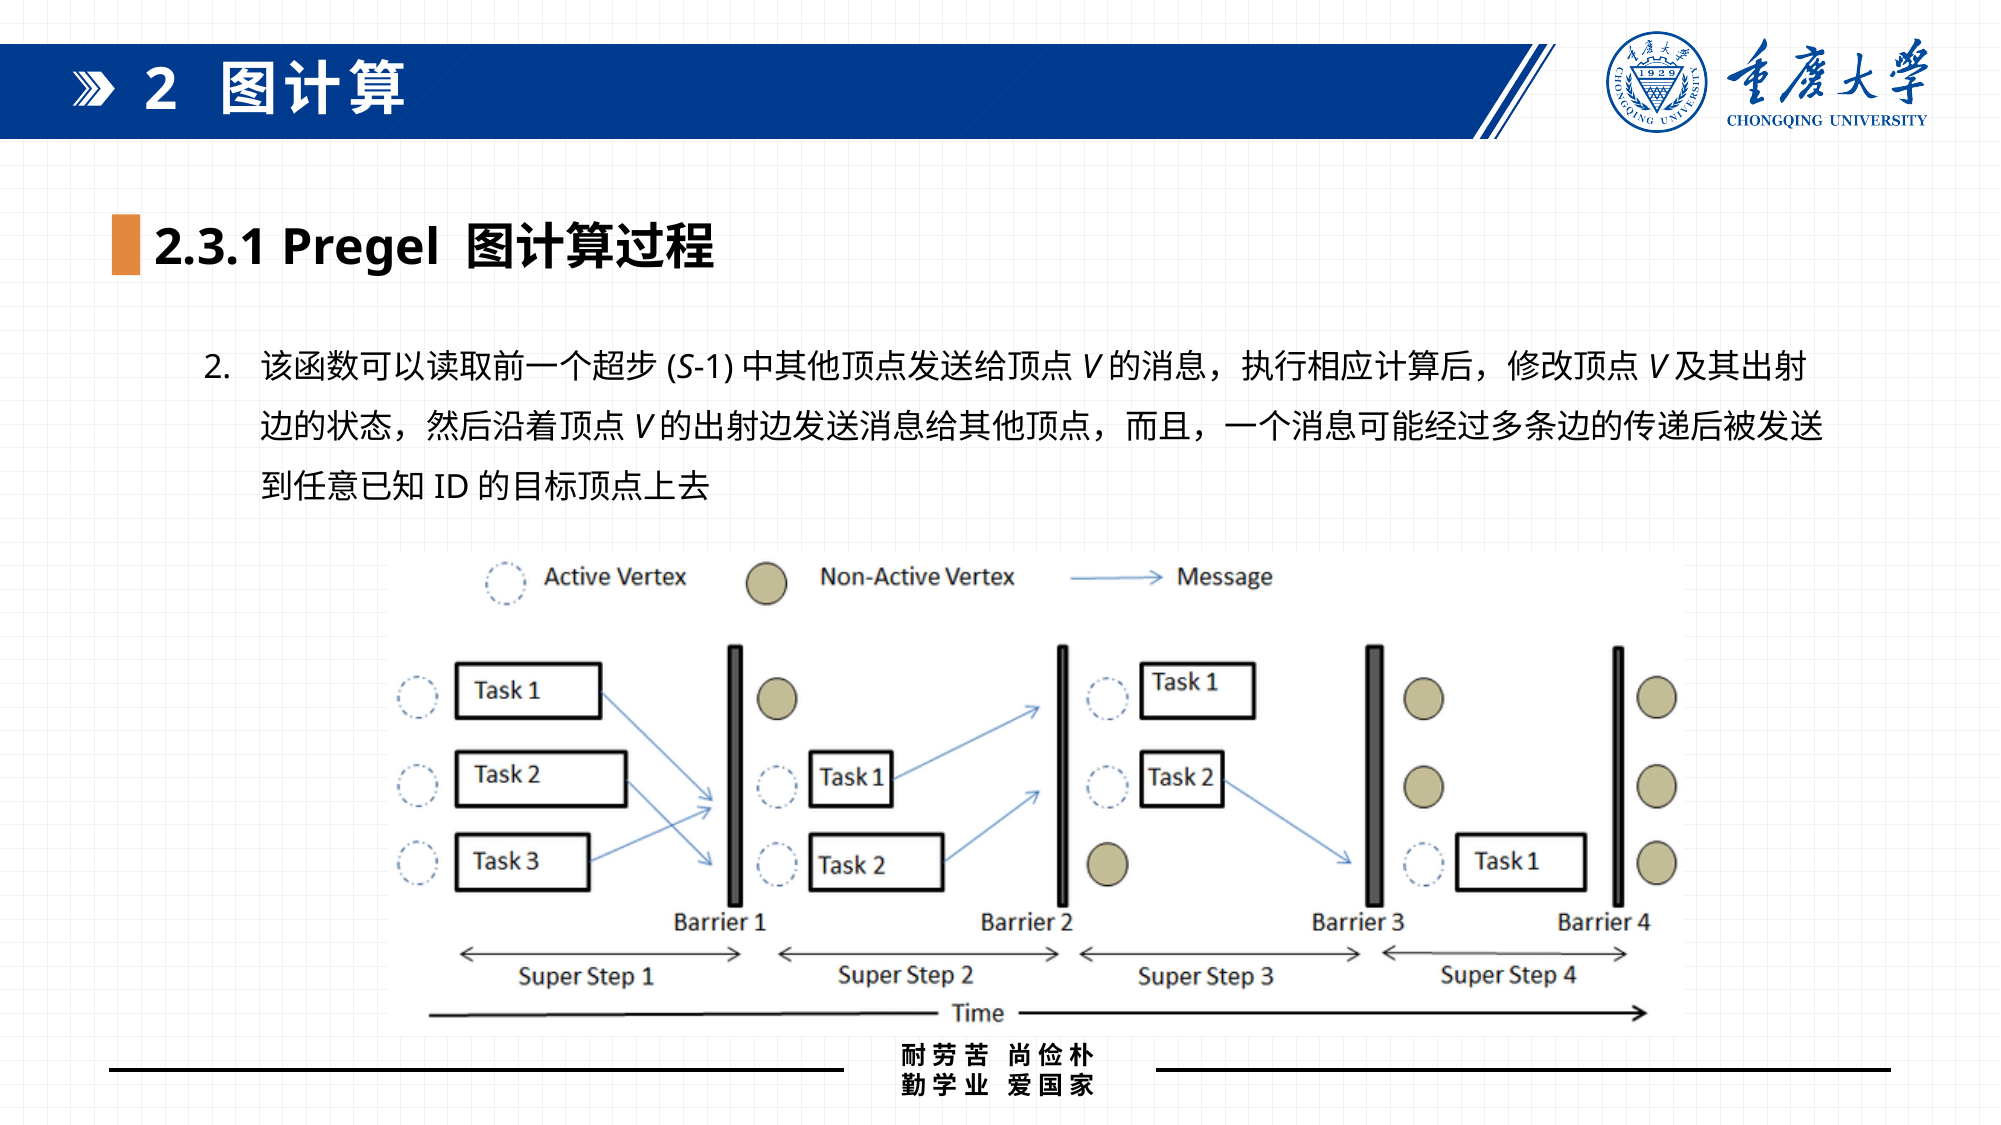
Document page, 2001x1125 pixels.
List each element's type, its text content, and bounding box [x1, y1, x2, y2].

picture [1606, 31, 1928, 133]
text_box 该函数可以读取前一个超步(S-1)中其他顶点发送给顶点V的消息，执行相应计算后，修改顶点V及其出射边的状态，然后沿着顶点V的出射边发送消息给其他顶点，而且，一个消息可能经过多条边的传递后被发送到任意已知ID的目标顶点上去 [188, 318, 1842, 513]
list 2 图计算 [108, 51, 1356, 136]
list 2.3.1 Pregel 图计算过程 [139, 213, 1891, 275]
picture [388, 551, 1684, 1036]
